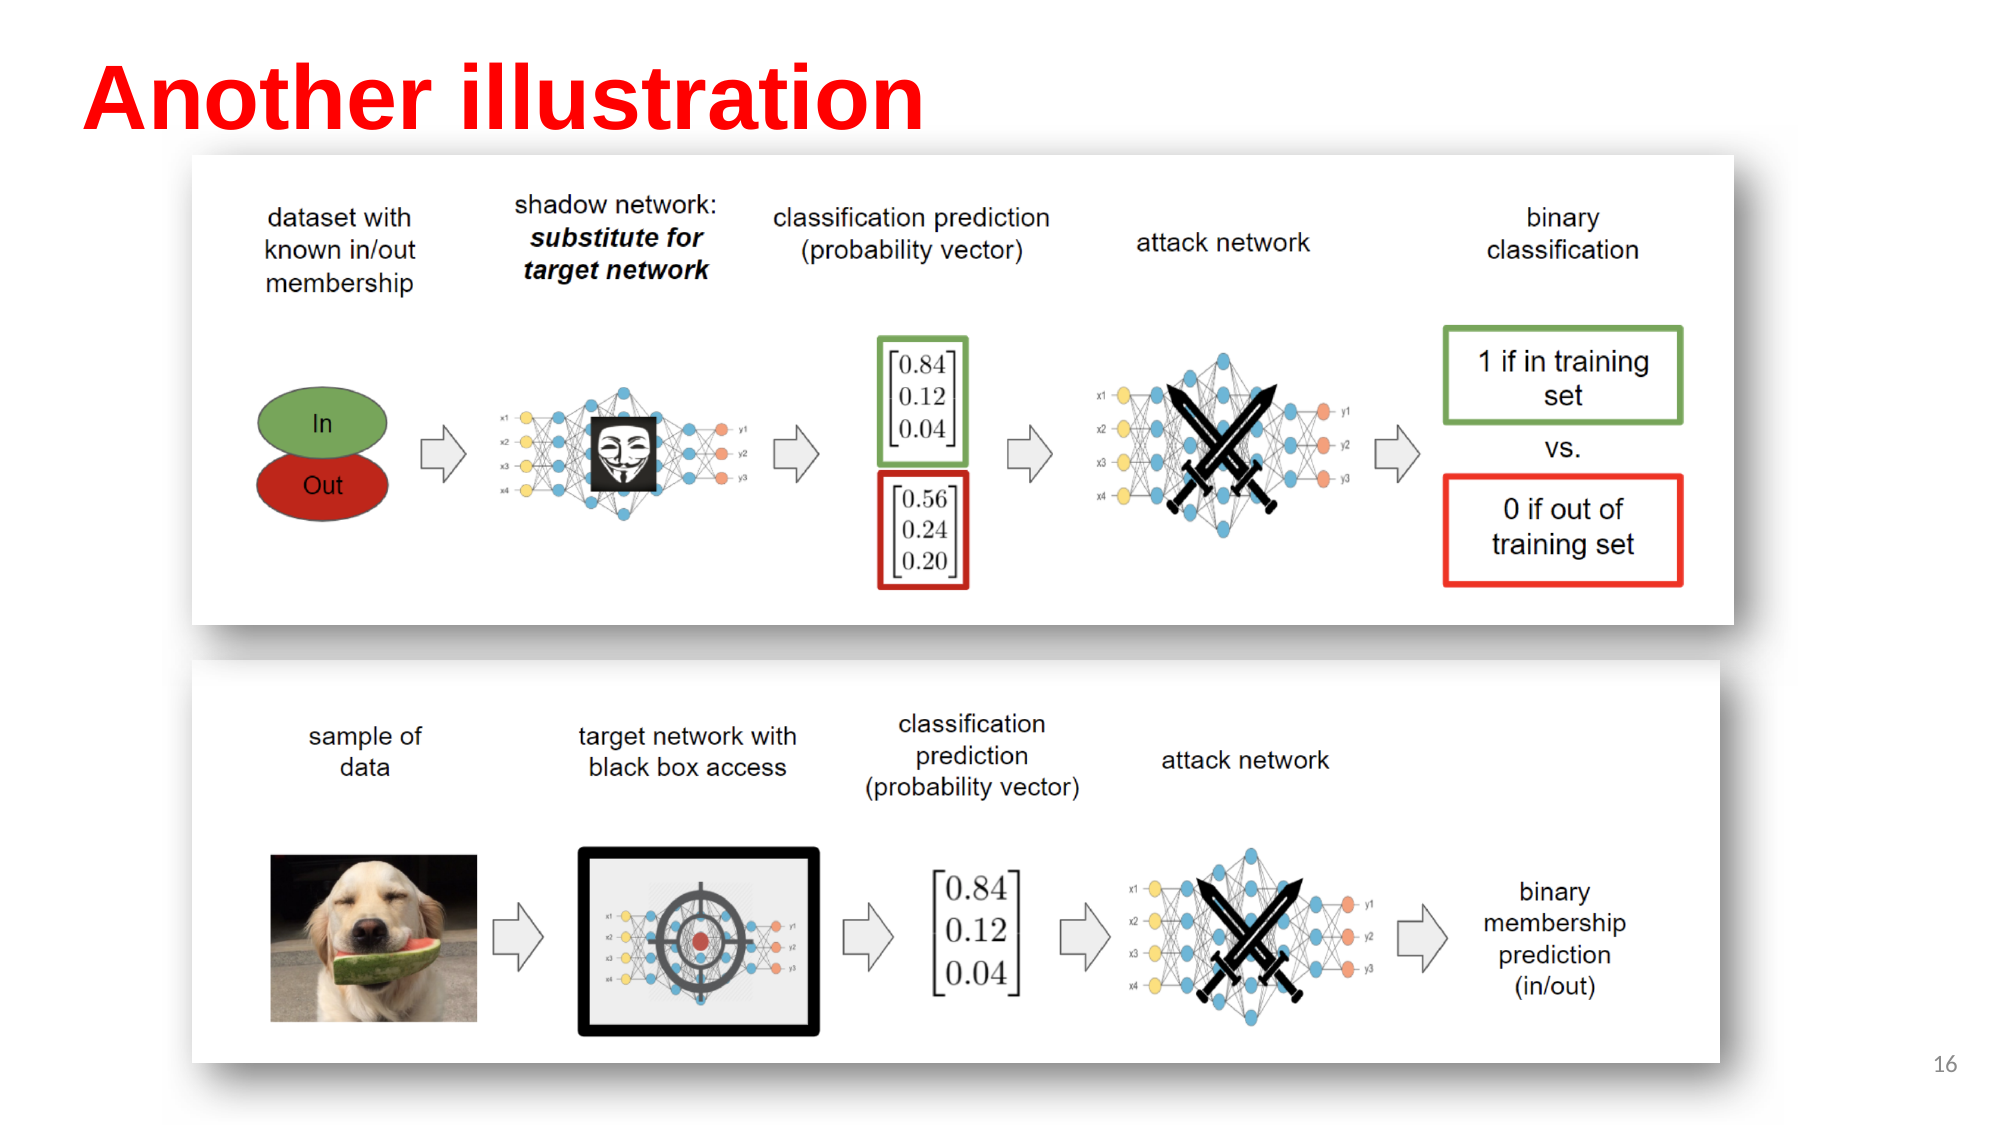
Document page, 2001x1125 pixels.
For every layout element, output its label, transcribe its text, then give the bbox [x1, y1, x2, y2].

slide_number 16 [1853, 1019, 1974, 1106]
picture [191, 660, 1720, 1063]
title Another illustration [61, 30, 1926, 156]
picture [192, 155, 1734, 625]
